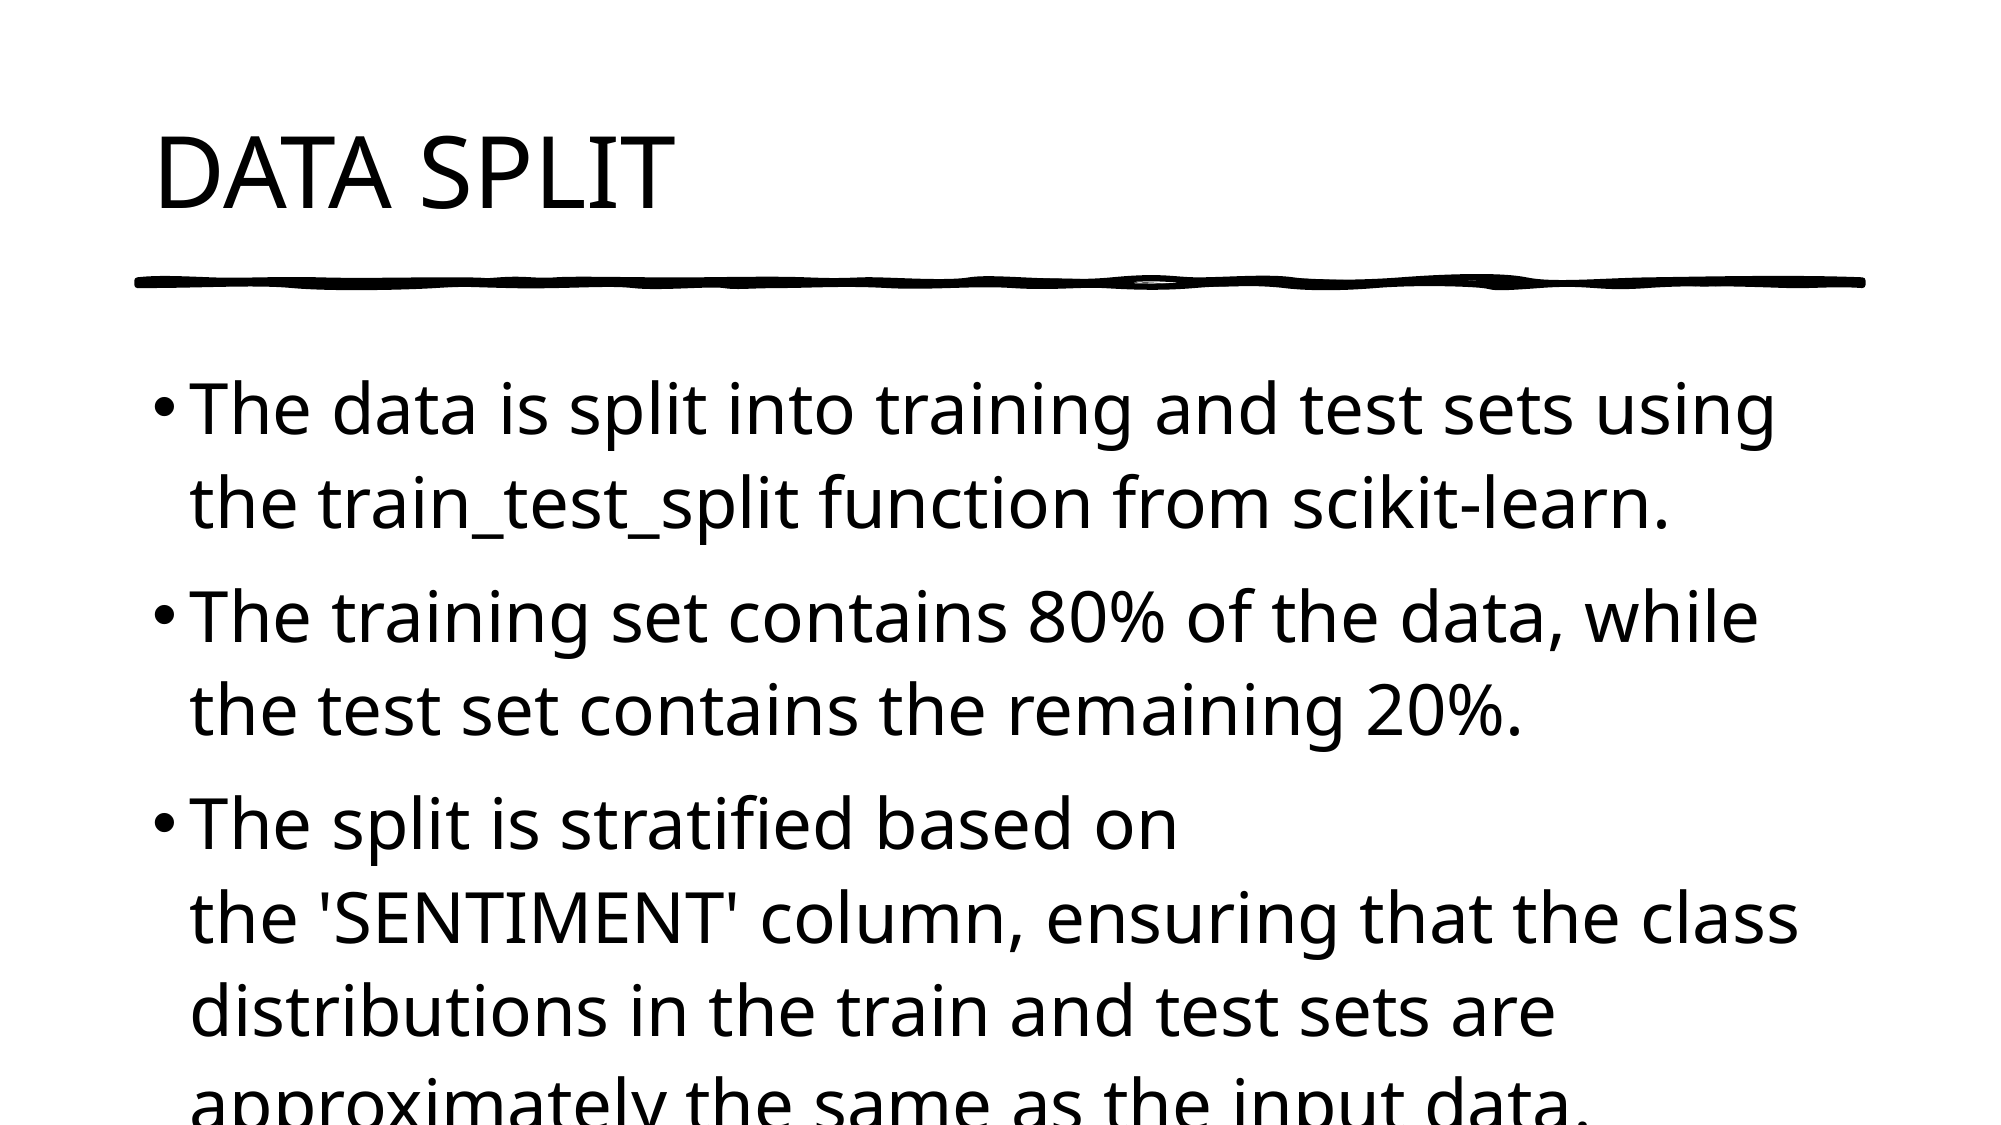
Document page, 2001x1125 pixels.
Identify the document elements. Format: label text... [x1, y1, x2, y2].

title DATA SPLIT [137, 59, 1863, 278]
list The data is split into training and test sets using the train_test_split function from scikit-learn. The training set contains 80% of the data, while the test set contains the remaining 20%. The split is stratified based on the 'SENTIMENT' column, ensuring that the class distributions in the train and test sets are approximately the same as the input data. Cross Validation is used on training set to train the model (5- k folds). Cross Validation is used on testing set to test and evaluate final results. [137, 348, 1863, 1046]
